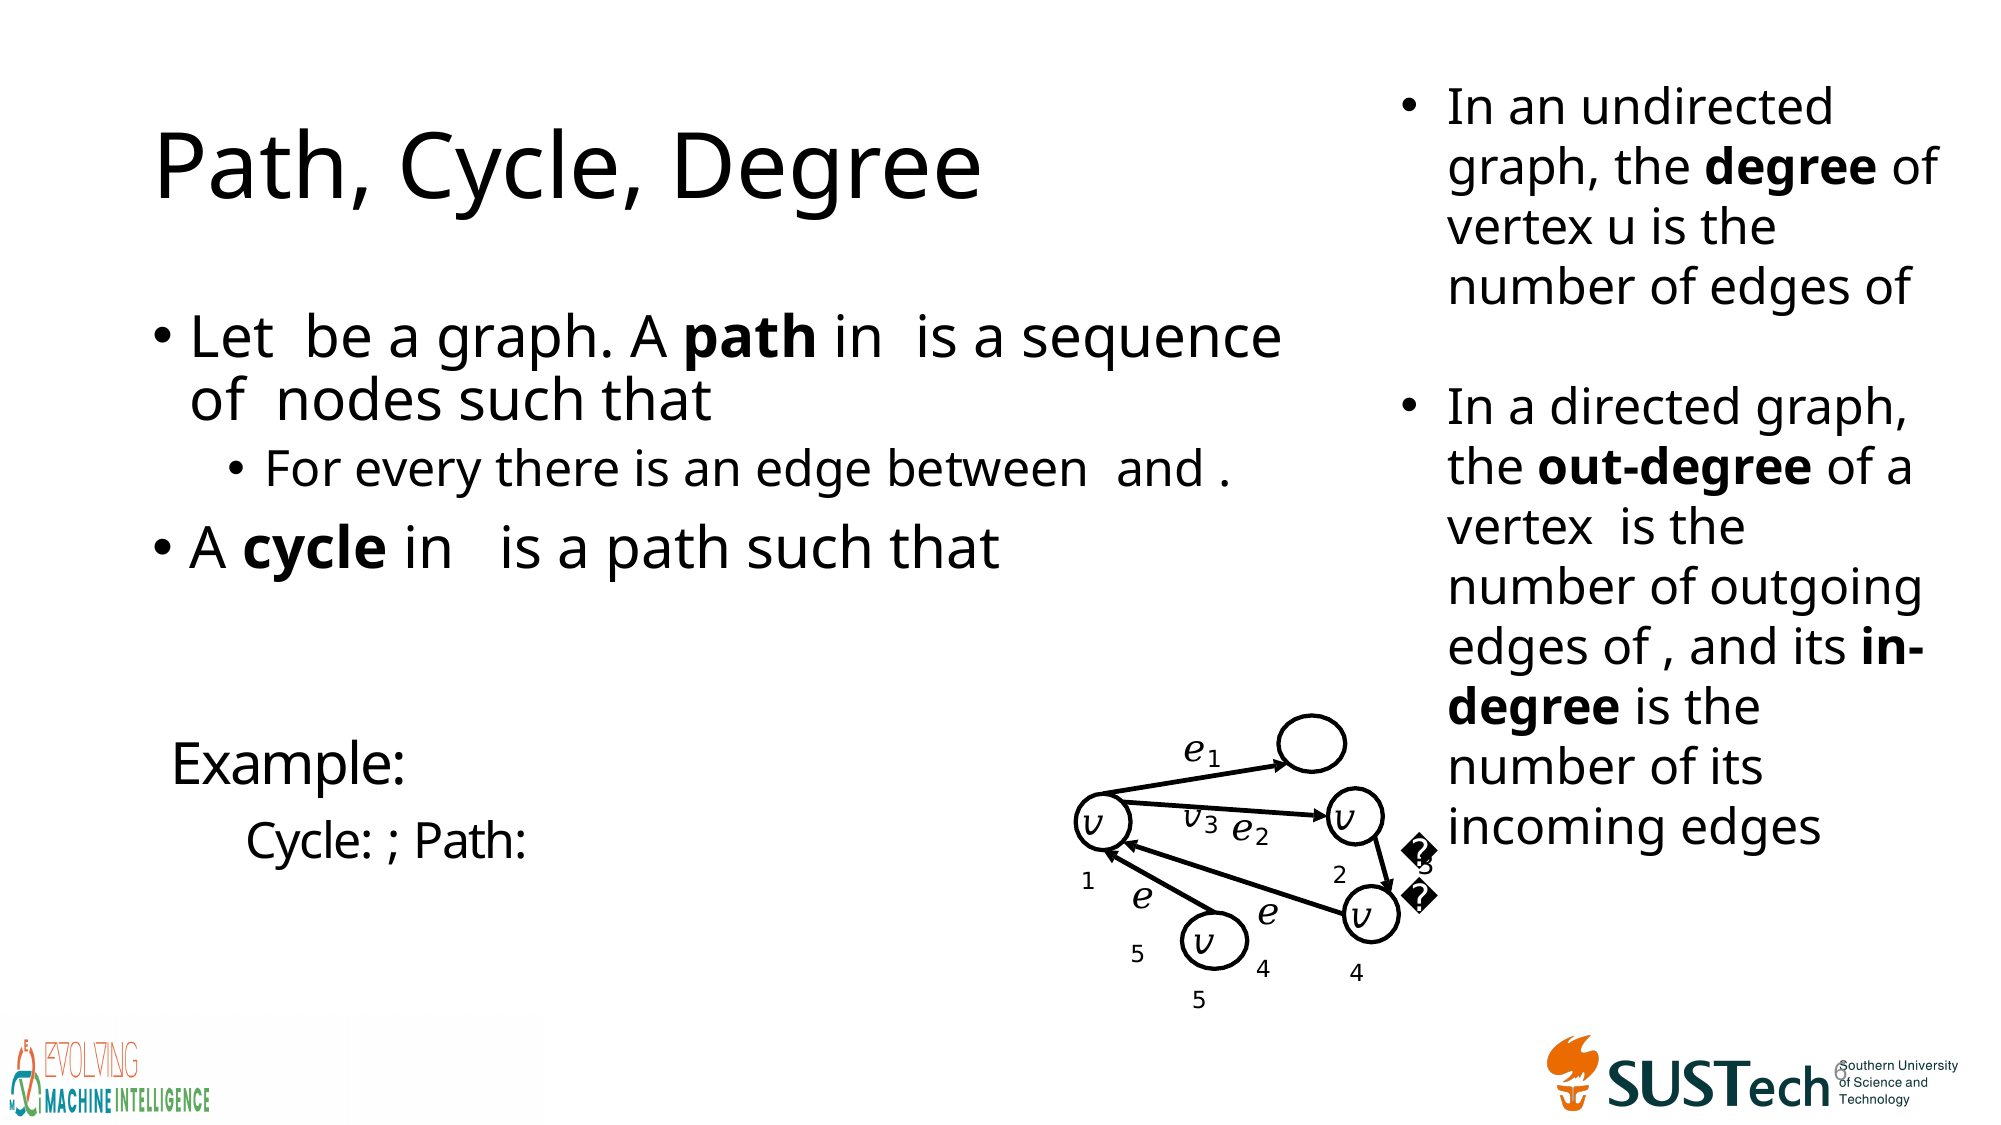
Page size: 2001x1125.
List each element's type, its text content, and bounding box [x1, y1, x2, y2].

text_box 𝑣1 [1078, 796, 1119, 895]
slide_number 6 [1412, 1042, 1863, 1103]
text_box 𝑣2 [1330, 790, 1371, 889]
text_box [1181, 923, 1189, 958]
title Path, Cycle, Degree [137, 59, 1863, 278]
text_box 𝑒 [1397, 826, 1421, 919]
text_box 𝑒2 𝑒4 [1228, 797, 1292, 983]
text_box [1166, 882, 1216, 915]
text_box [1371, 793, 1383, 840]
text_box [1292, 894, 1345, 917]
text_box [1119, 799, 1131, 845]
text_box 𝑣5 [1189, 915, 1231, 1014]
text_box [1386, 890, 1399, 938]
text_box 𝑣4 [1347, 888, 1386, 987]
picture [1547, 1035, 1958, 1111]
text_box 3 [1415, 844, 1436, 880]
text_box [1102, 778, 1179, 797]
text_box [1372, 835, 1394, 895]
text_box [1328, 719, 1346, 769]
text_box 𝑒1 𝑣3 [1179, 718, 1328, 840]
text_box [1122, 799, 1179, 809]
text_box [1122, 839, 1228, 879]
text_box 𝑒5 [1128, 868, 1166, 967]
text_box [1103, 850, 1140, 868]
picture [0, 1012, 547, 1125]
